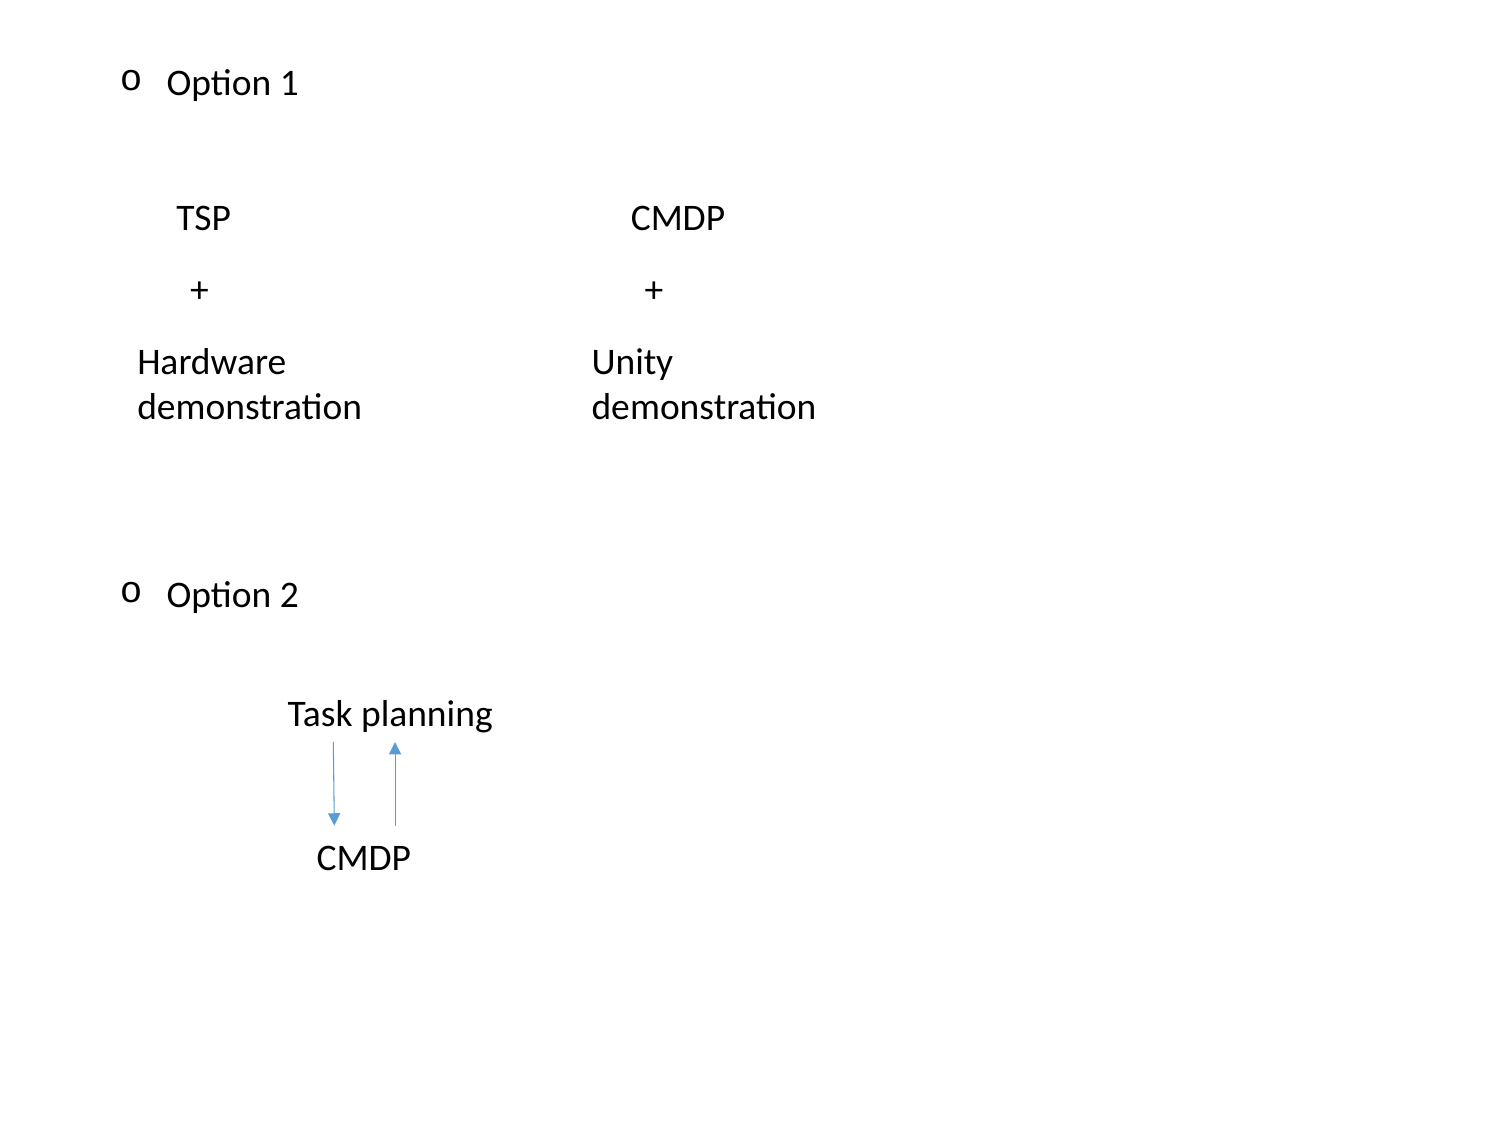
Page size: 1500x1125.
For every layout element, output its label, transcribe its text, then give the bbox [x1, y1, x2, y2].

text_box Task planning [272, 681, 577, 742]
text_box TSP [161, 185, 374, 245]
text_box Hardware demonstration [122, 329, 413, 435]
text_box + [629, 257, 842, 318]
text_box CMDP [301, 825, 593, 886]
text_box Option 1 [105, 51, 1266, 111]
text_box CMDP [616, 185, 828, 245]
text_box Option 2 [105, 562, 1266, 623]
text_box Unity demonstration [576, 329, 868, 435]
text_box + [175, 257, 388, 318]
